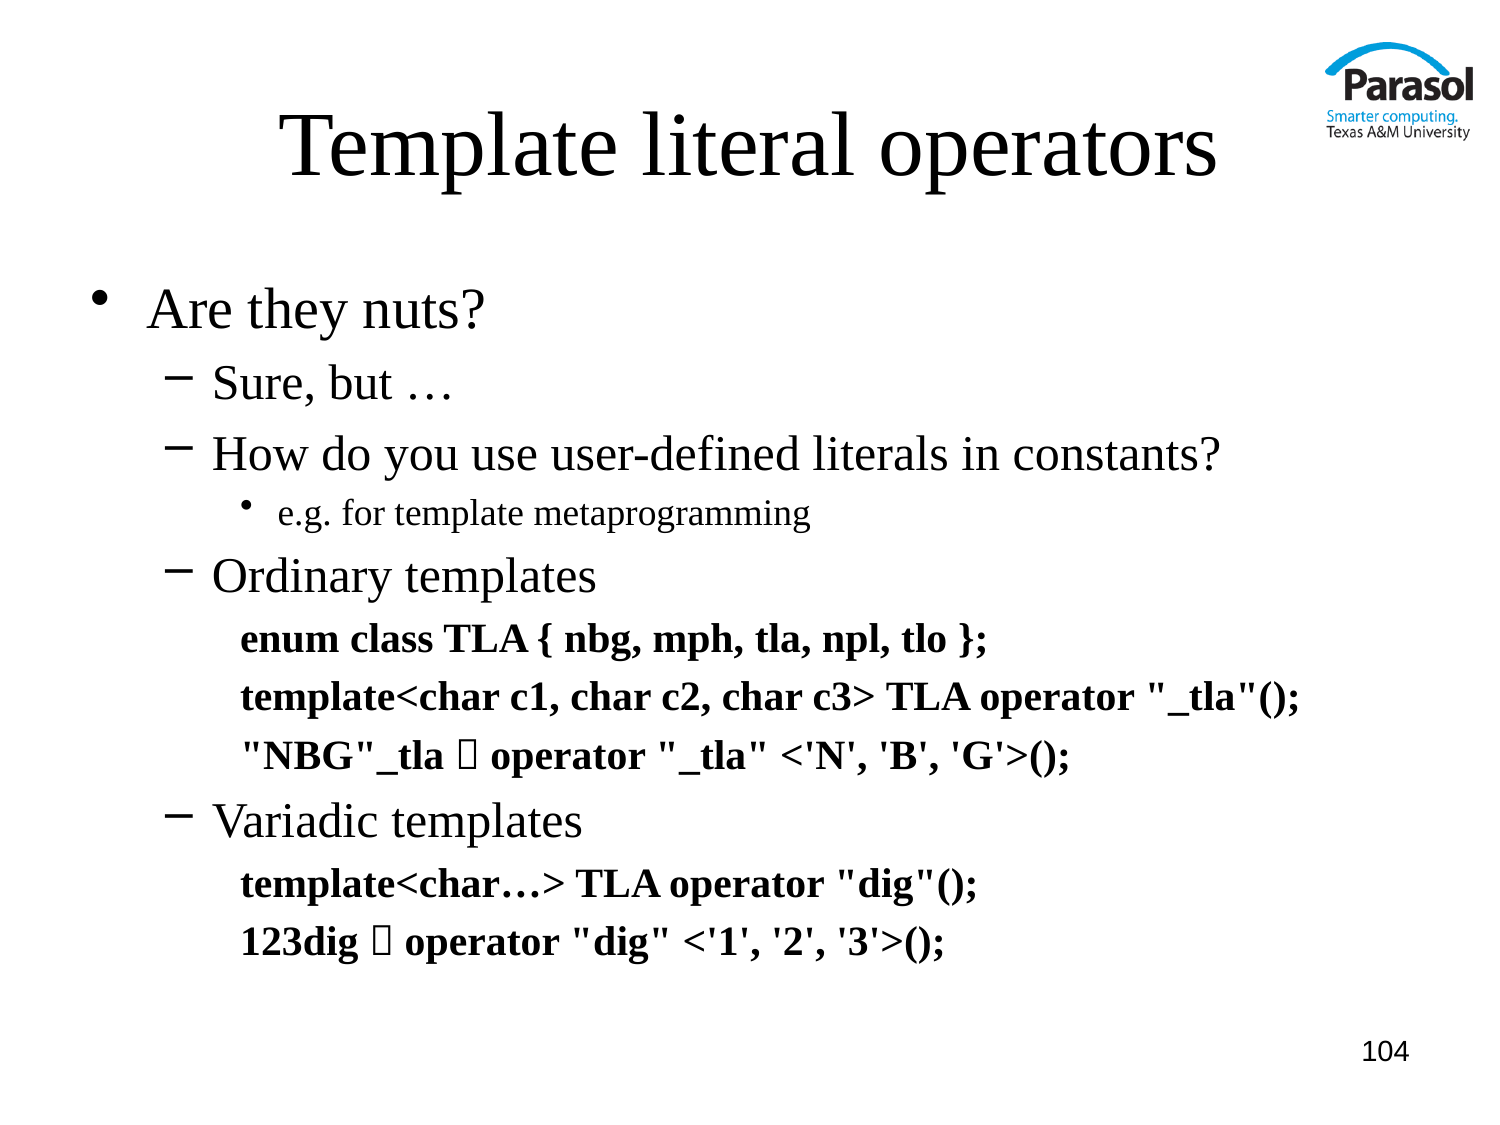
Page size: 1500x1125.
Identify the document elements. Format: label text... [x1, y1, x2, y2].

title Template literal operators [74, 44, 1426, 233]
slide_number 104 [1074, 1024, 1426, 1103]
picture [1312, 24, 1488, 158]
list Are they nuts? Sure, but … How do you use user-defined literals in constants? e.g. for template metaprogramming Ordinary templates enum class TLA { nbg, mph, tla, npl, tlo }; template<char c1, char c2, char c3> TLA operator "_tla"(); "NBG"_tla  operator "_tla" <'N', 'B', 'G'>(); Variadic templates template<char…> TLA operator "dig"(); 123dig  operator "dig" <'1', '2', '3'>(); [74, 262, 1426, 1006]
